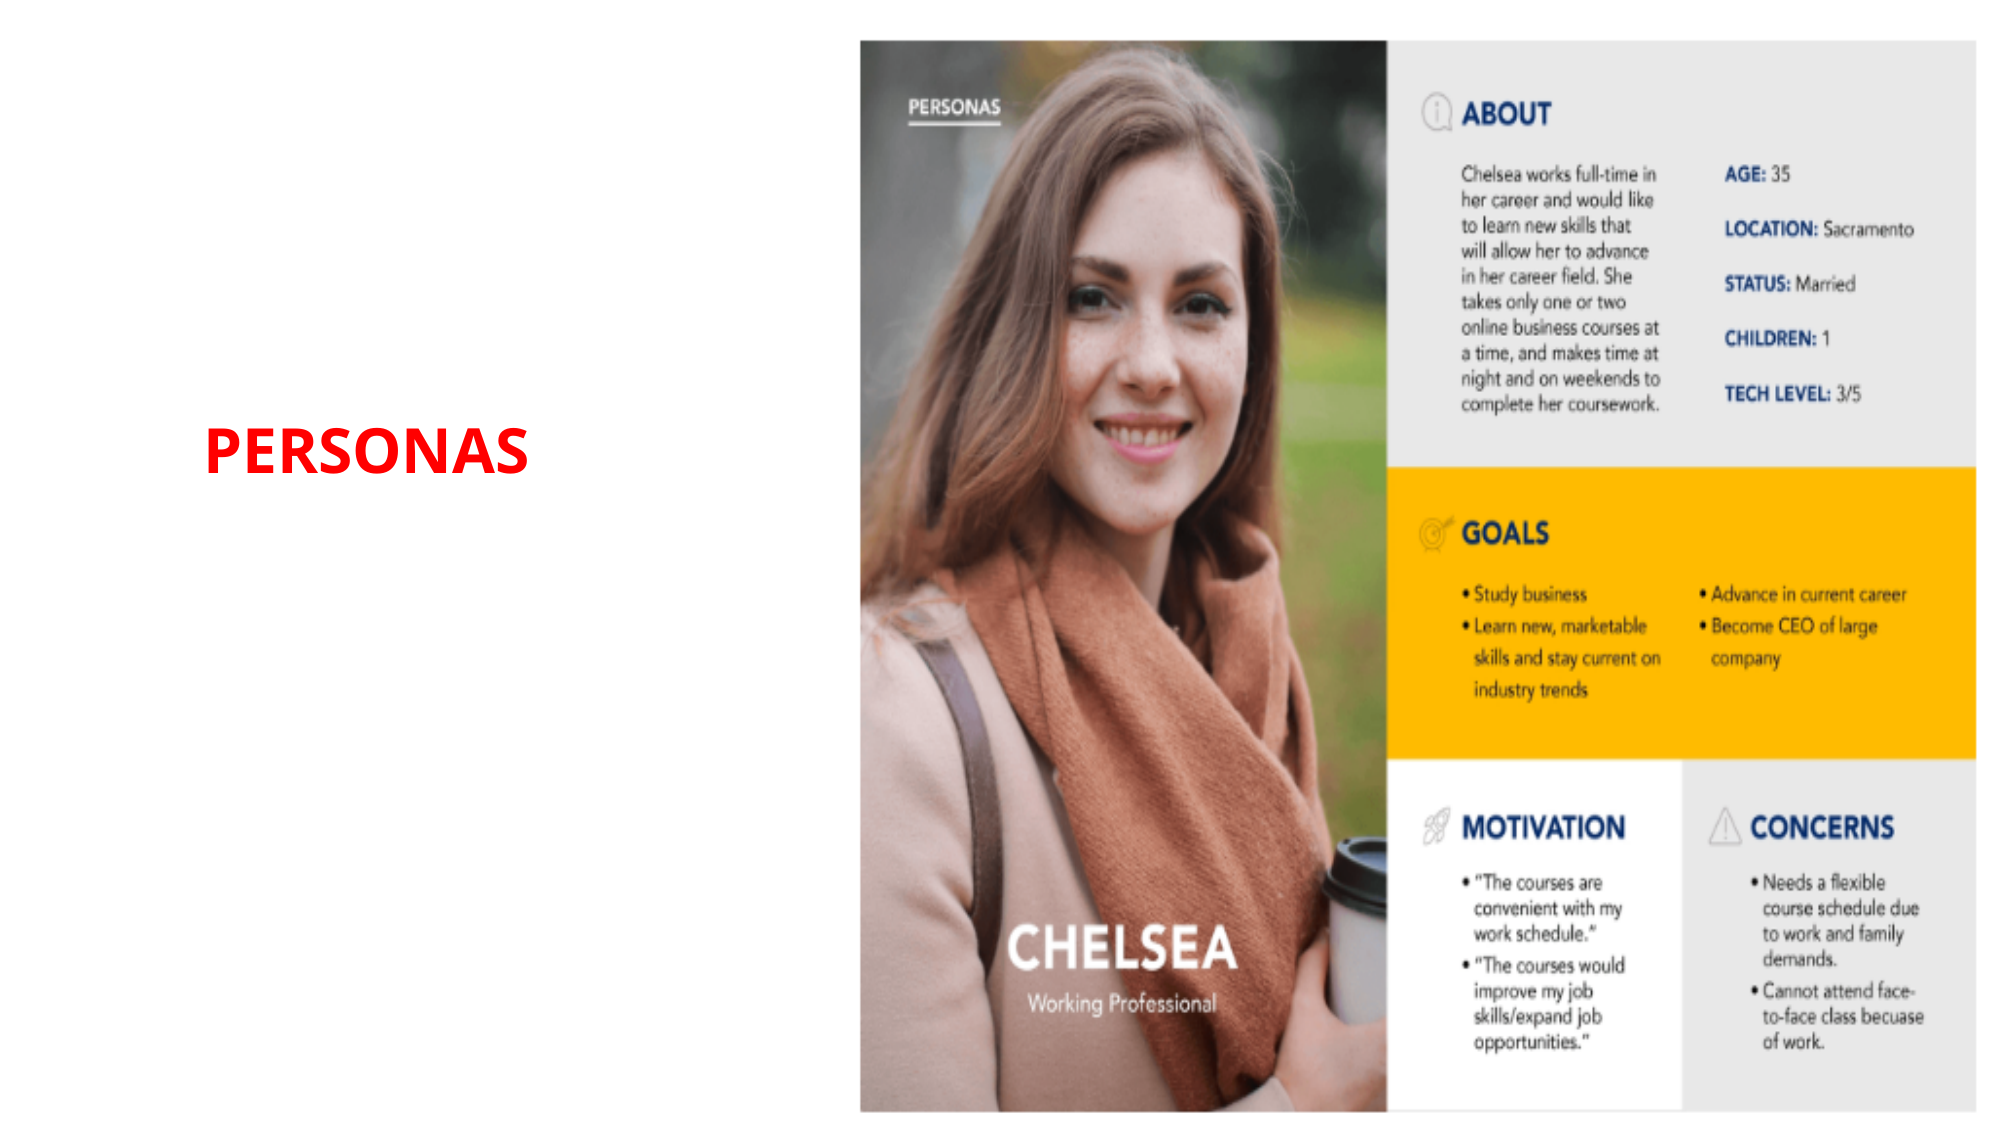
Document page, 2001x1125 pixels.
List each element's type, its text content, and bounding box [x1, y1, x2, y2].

title PERSONAS [0, 411, 733, 495]
picture [853, 34, 2000, 1125]
